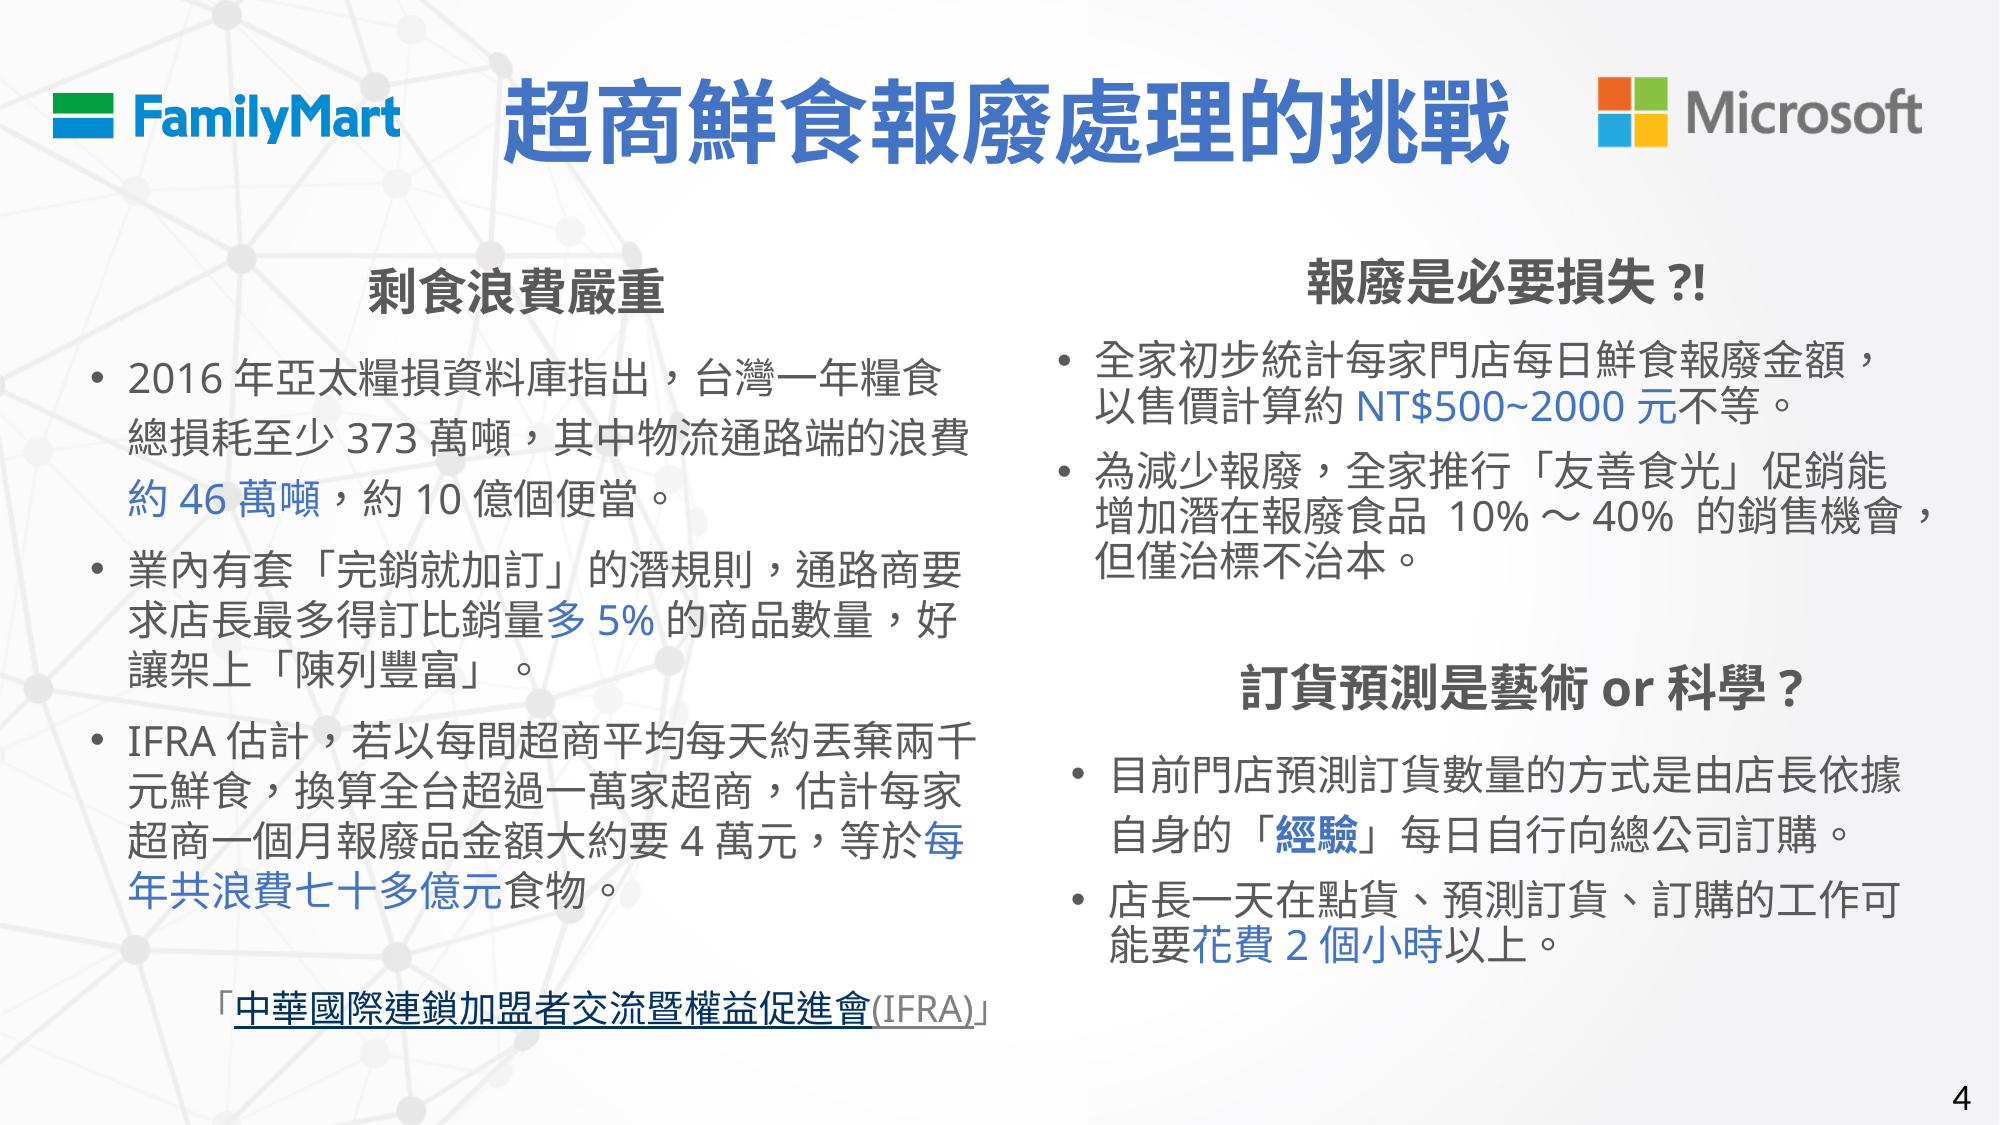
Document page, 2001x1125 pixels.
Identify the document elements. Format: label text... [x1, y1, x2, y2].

text_box Priority 2 [0, 0, 1089, 1125]
text_box 「中華國際連鎖加盟者交流暨權益促進會(IFRA)」 [181, 977, 1033, 1047]
list 報廢是必要損失?! [1081, 250, 1932, 330]
list 2016年亞太糧損資料庫指出，台灣一年糧食總損耗至少373萬噸，其中物流通路端的浪費約46萬噸，約10億個便當。 業內有套「完銷就加訂」的潛規則，通路商要求店長最多得訂比銷量多5%的商品數量，好讓架上「陳列豐富」。 IFRA估計，若以每間超商平均每天約丟棄兩千元鮮食，換算全台超過一萬家超商，估計每家超商一個月報廢品金額大約要4萬元，等於每年共浪費七十多億元食物。 [75, 334, 1000, 992]
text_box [1055, 656, 1958, 1110]
picture [1089, 0, 2000, 1125]
picture [53, 93, 400, 145]
list 剩食浪費嚴重 [94, 259, 941, 330]
title 超商鮮食報廢處理的挑戰 [144, 18, 1870, 236]
text_box 全家初步統計每家門店每日鮮食報廢金額，以售價計算約NT$500~2000元不等。 為減少報廢，全家推行「友善食光」促銷能增加潛在報廢食品 10%～40% 的銷售機會，但僅治標不治本。 [1042, 332, 1944, 597]
picture [394, 116, 400, 128]
picture [1958, 1091, 1964, 1101]
